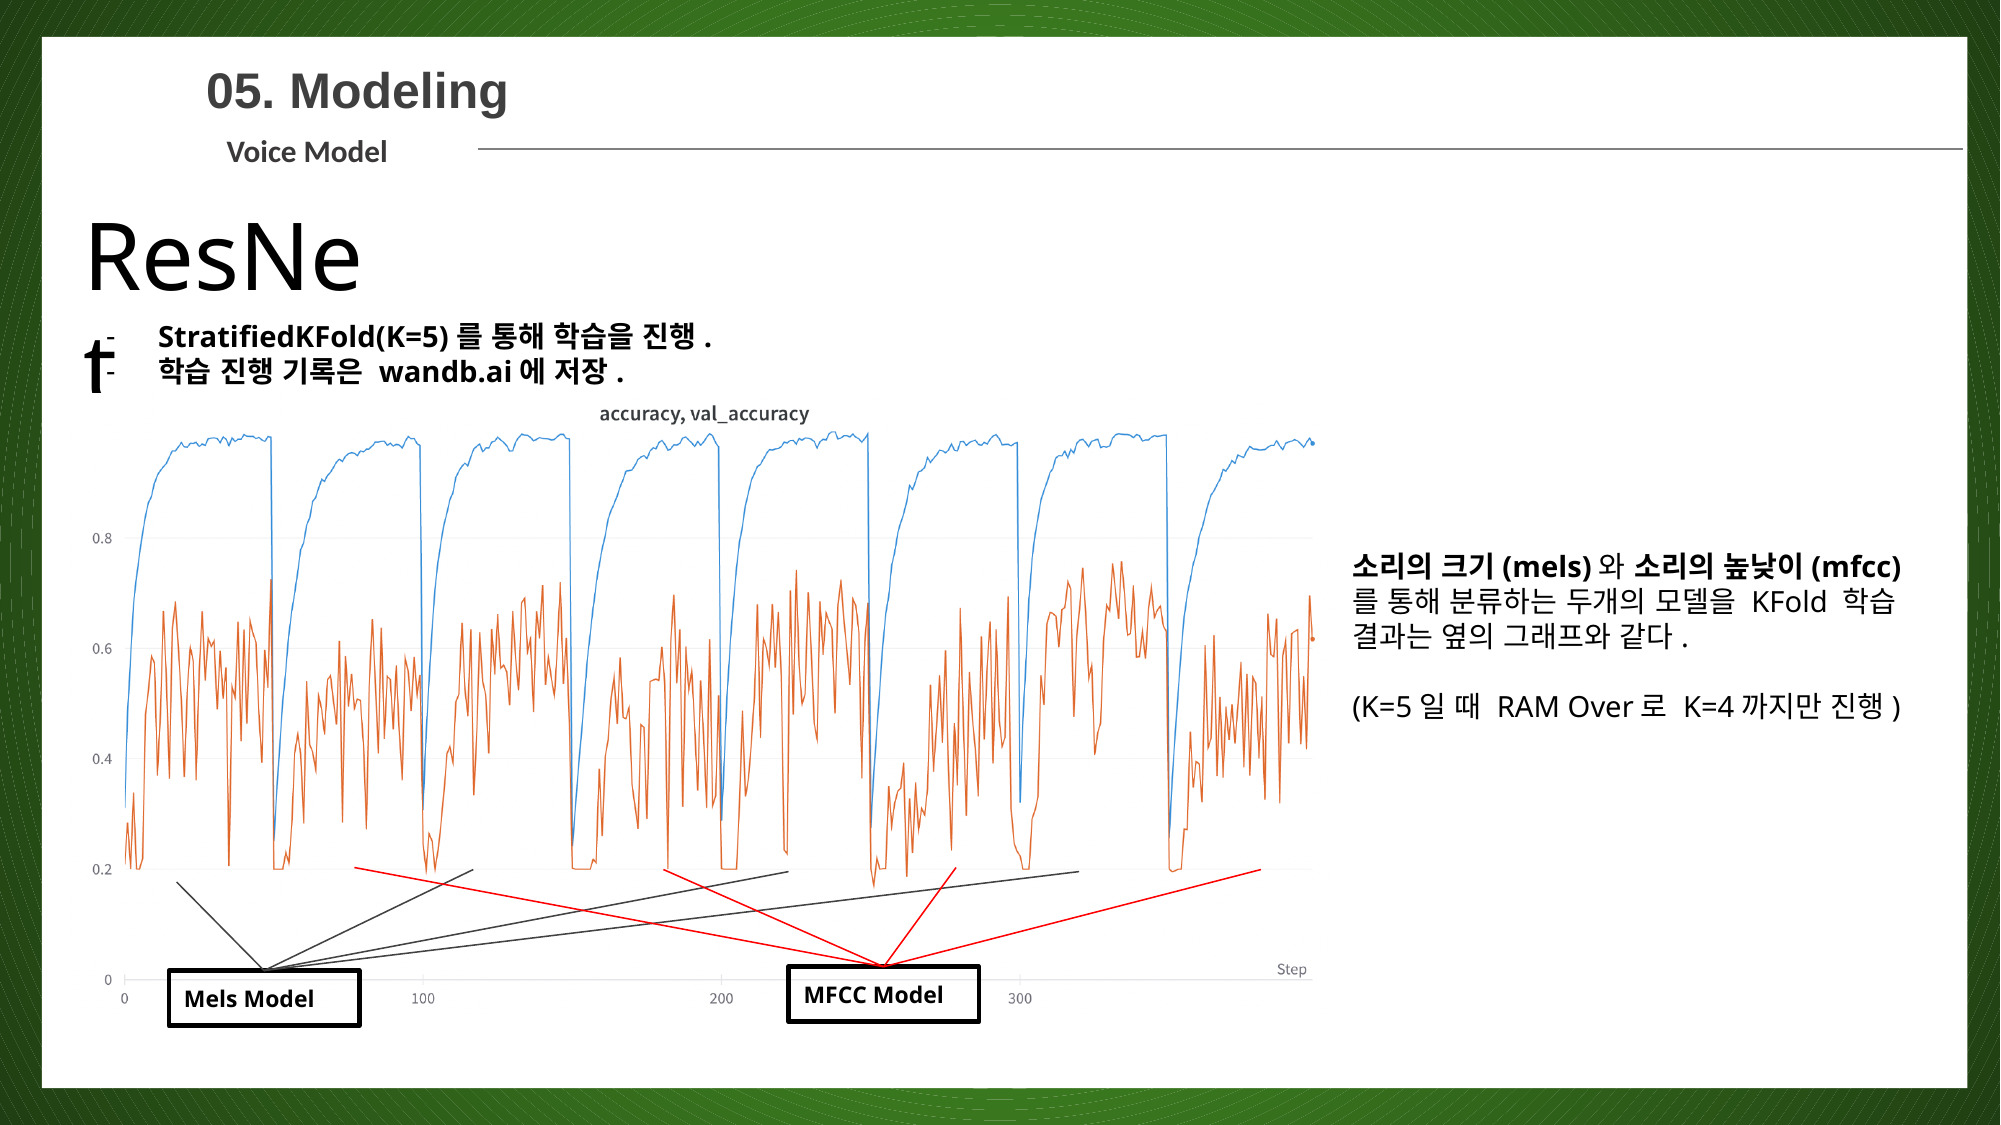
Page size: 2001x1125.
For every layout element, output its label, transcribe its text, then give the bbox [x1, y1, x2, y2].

text_box 04 [41, 32, 233, 148]
text_box StratifiedKFold(K=5)를 통해 학습을 진행. 학습 진행 기록은 wandb.ai에 저장. [68, 302, 831, 391]
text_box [883, 869, 1262, 967]
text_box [176, 881, 257, 971]
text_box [354, 867, 664, 967]
text_box [41, 36, 1968, 1089]
text_box ResNet [68, 181, 382, 302]
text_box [663, 869, 879, 967]
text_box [263, 871, 350, 971]
text_box Voice Model [211, 123, 478, 174]
text_box 소리의 크기(mels)와 소리의 높낮이(mfcc)를 통해 분류하는 두개의 모델을 KFold 학습 결과는 옆의 그래프와 같다. (K=5일 때 RAM Over로 K=4까지만 진행) [1343, 533, 1950, 774]
picture [67, 392, 1338, 1015]
text_box 05. Modeling [190, 51, 745, 127]
